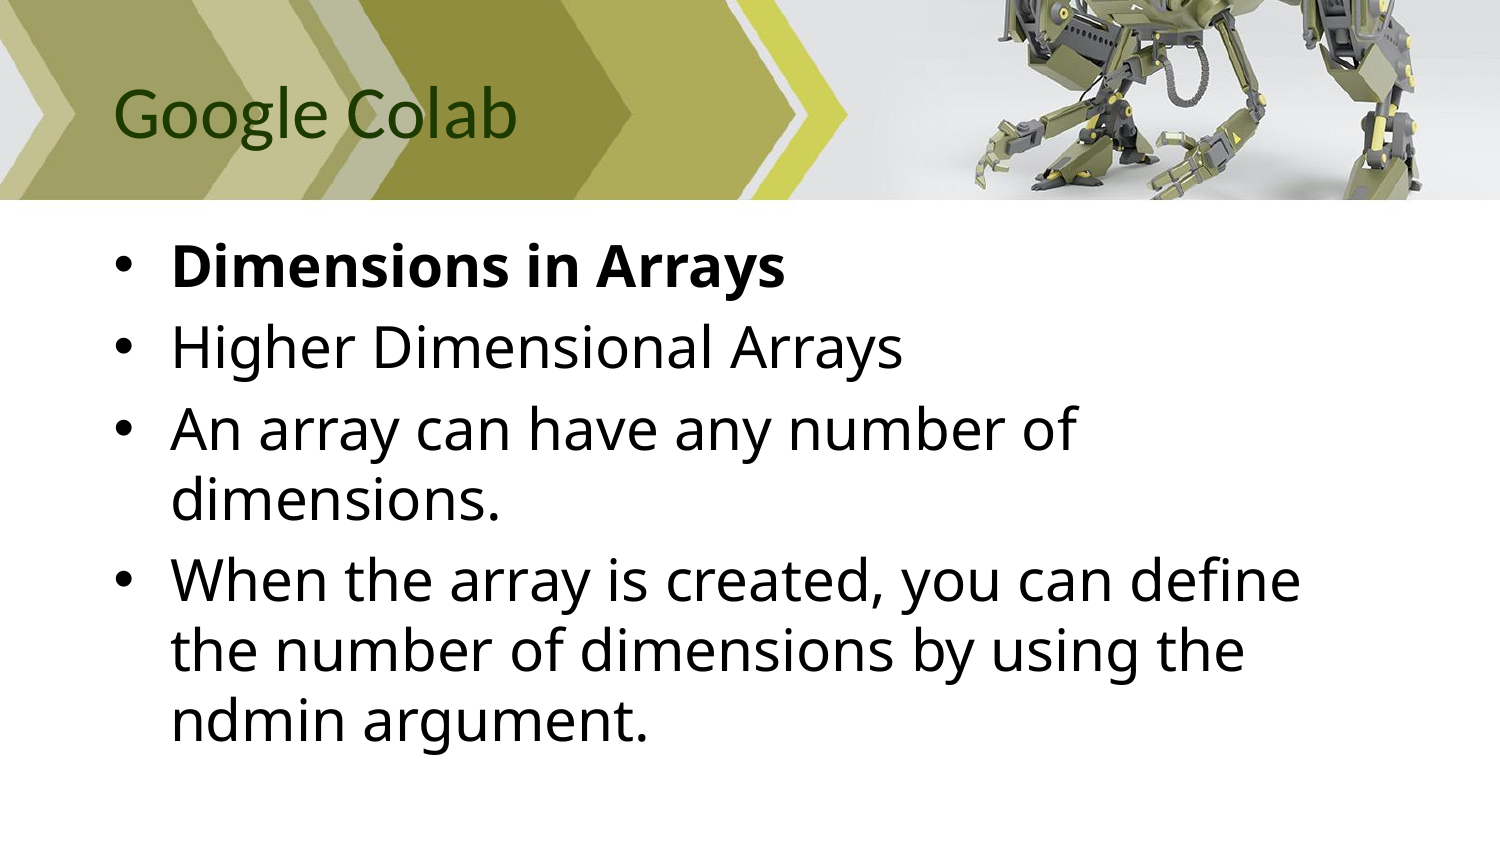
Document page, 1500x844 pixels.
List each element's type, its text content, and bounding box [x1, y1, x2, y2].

title Google Colab [98, 46, 1402, 172]
list Dimensions in Arrays Higher Dimensional Arrays An array can have any number of dimensions. When the array is created, you can define the number of dimensions by using the ndmin argument. [98, 221, 1402, 798]
picture [0, 0, 1500, 844]
